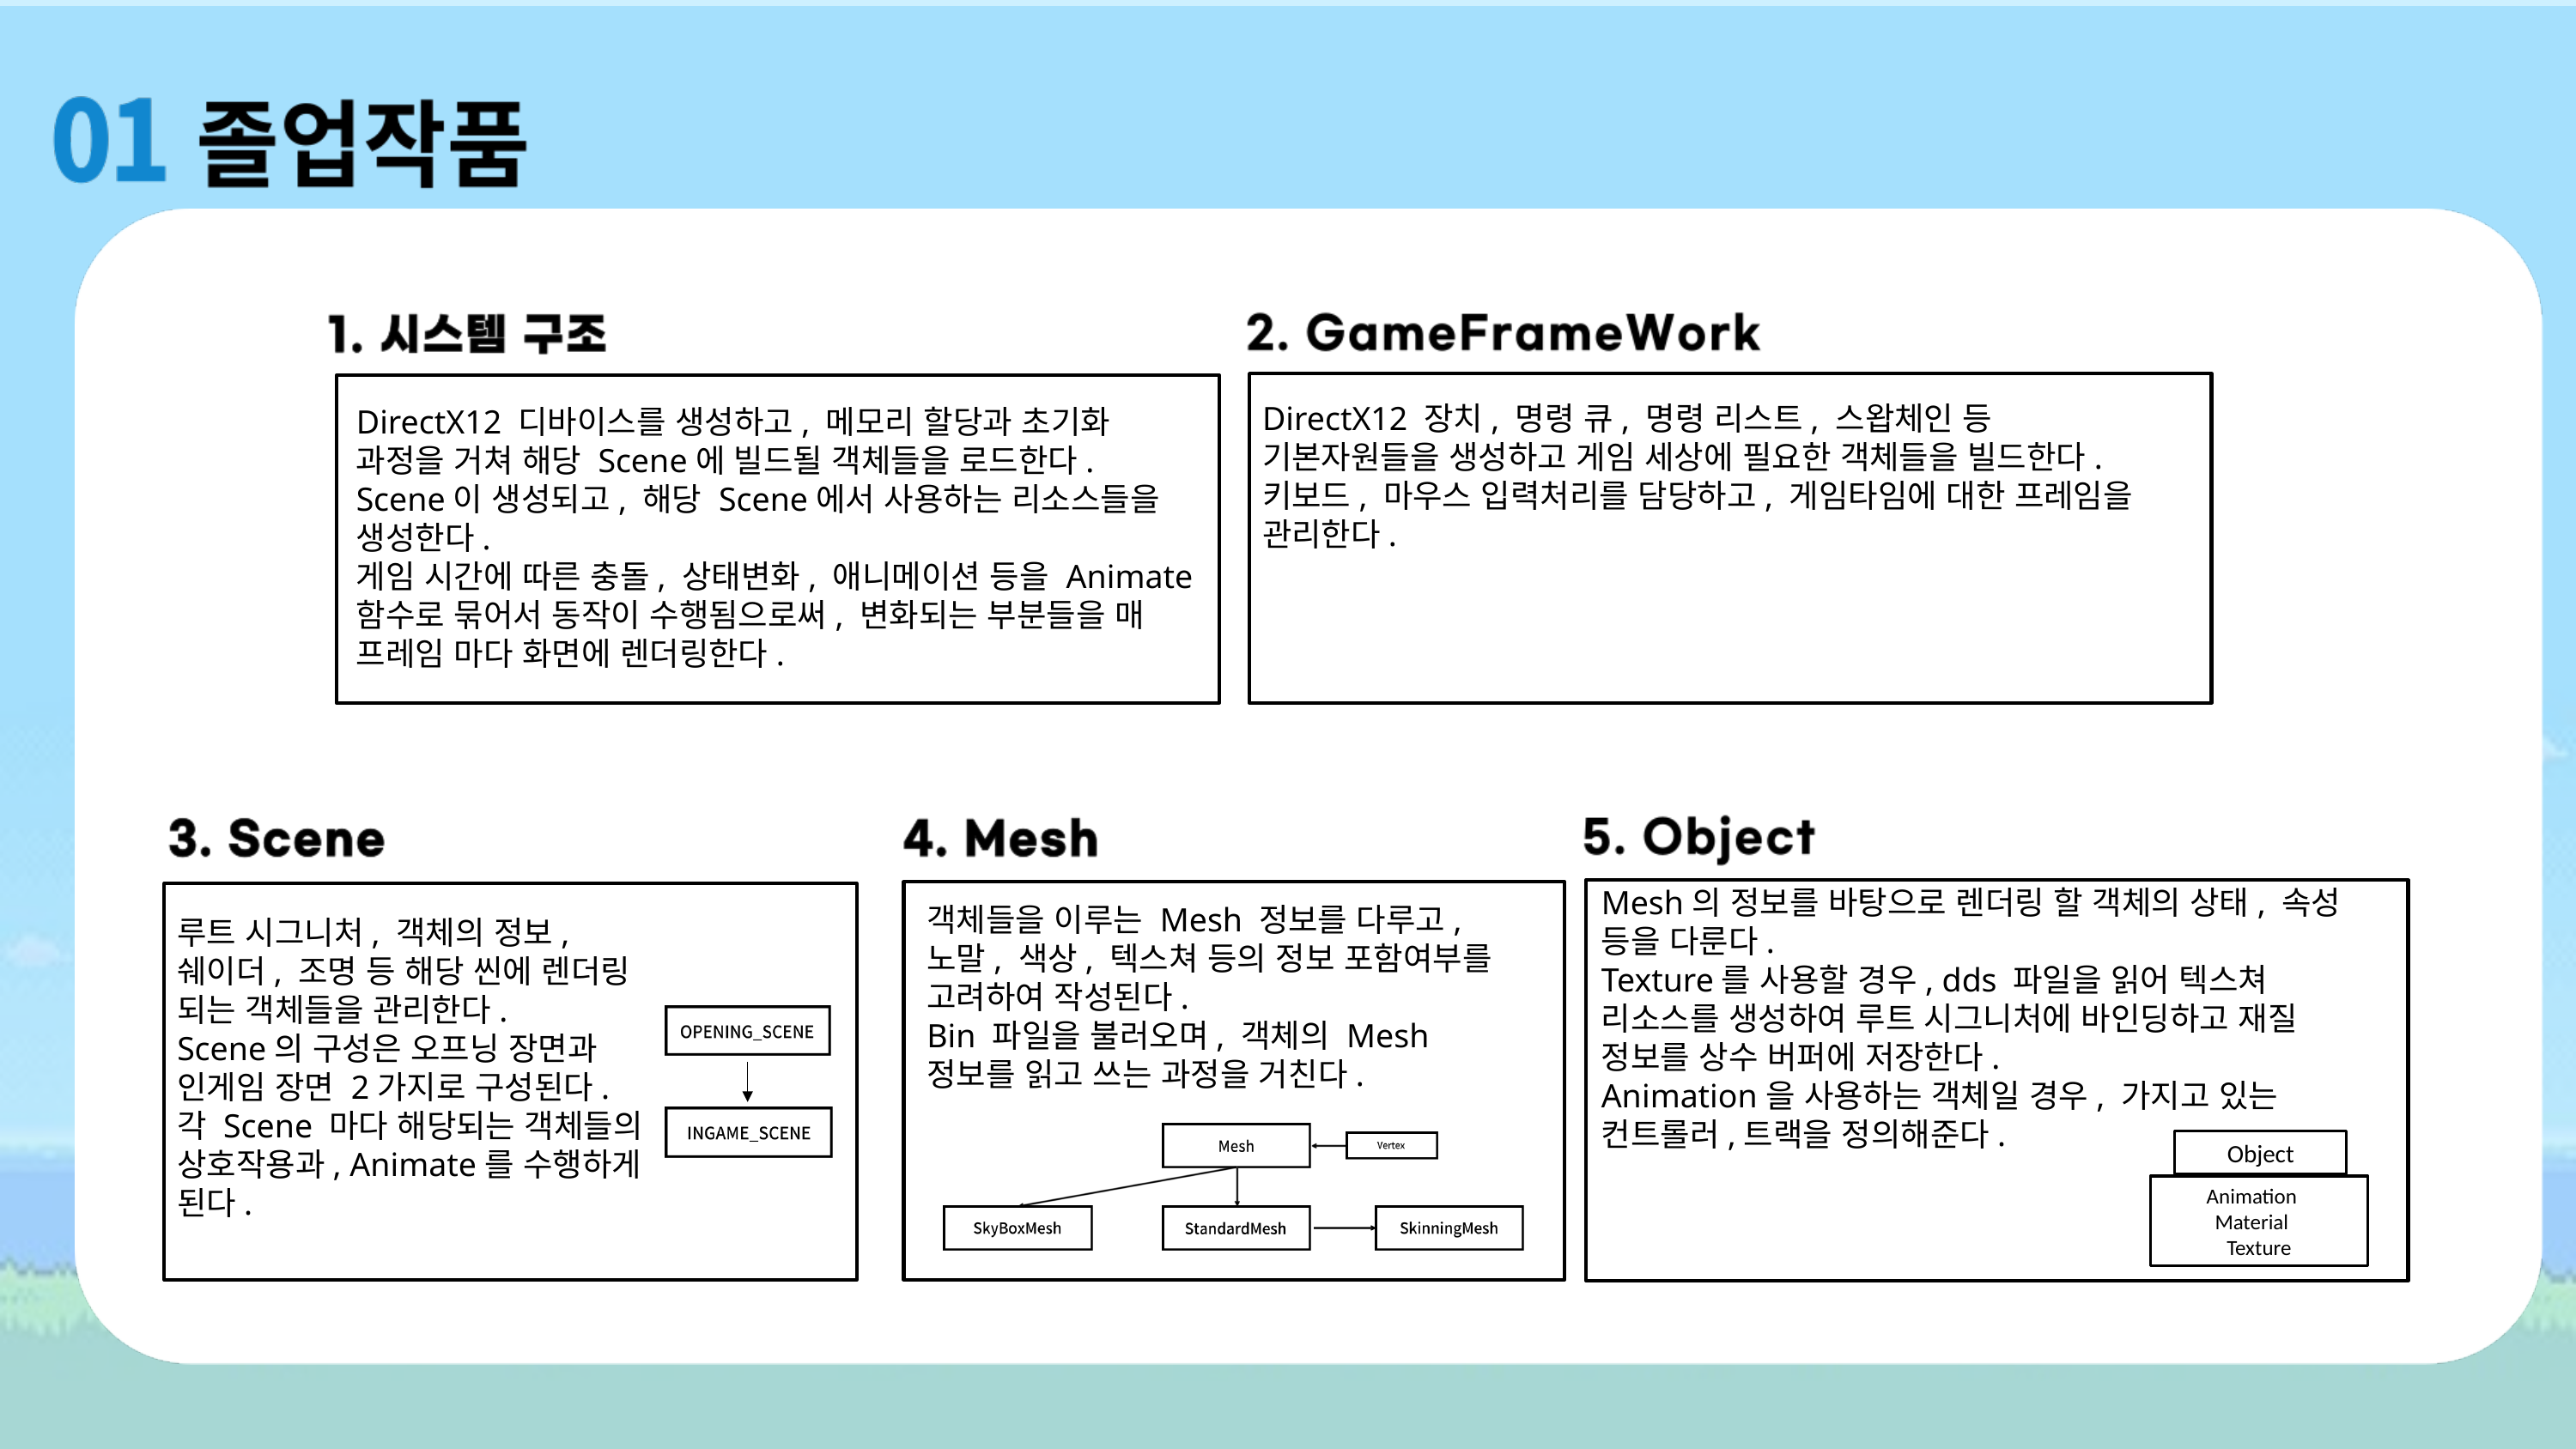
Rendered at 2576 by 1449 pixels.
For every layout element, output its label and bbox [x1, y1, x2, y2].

picture [1570, 797, 1857, 914]
picture [15, 21, 632, 318]
picture [155, 797, 428, 916]
picture [890, 798, 1140, 916]
text_box [943, 1123, 1525, 1251]
text_box [0, 0, 2576, 1449]
picture [1233, 293, 1804, 410]
text_box [75, 209, 2543, 1365]
picture [315, 294, 650, 412]
text_box [664, 1005, 834, 1158]
